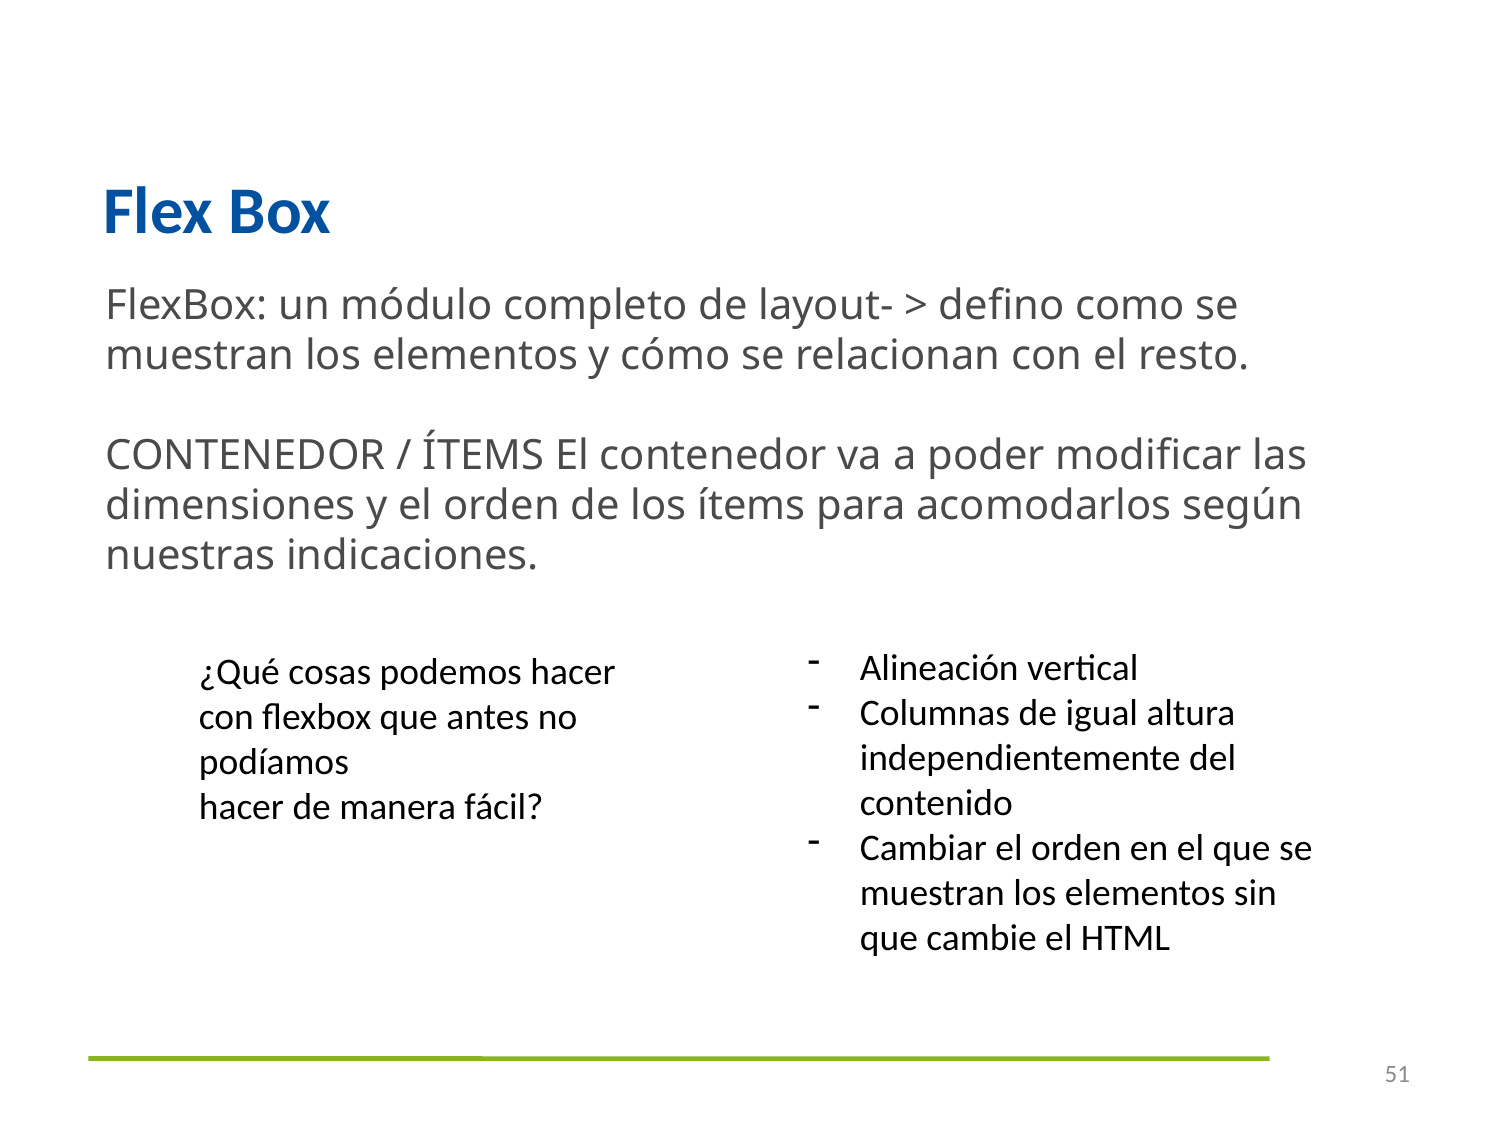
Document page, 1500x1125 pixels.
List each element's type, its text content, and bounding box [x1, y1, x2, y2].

list FlexBox: un módulo completo de layout- > defino como se muestran los elementos y cómo se relacionan con el resto. CONTENEDOR / ÍTEMS El contenedor va a poder modificar las dimensiones y el orden de los ítems para acomodarlos según nuestras indicaciones. [97, 269, 1383, 602]
text_box Alineación vertical Columnas de igual altura independientemente del contenido Cambiar el orden en el que se muestran los elementos sin que cambie el HTML [769, 622, 1366, 978]
title Flex Box [94, 158, 1381, 248]
text_box ¿Qué cosas podemos hacer con flexbox que antes no podíamos hacer de manera fácil? [184, 649, 677, 870]
